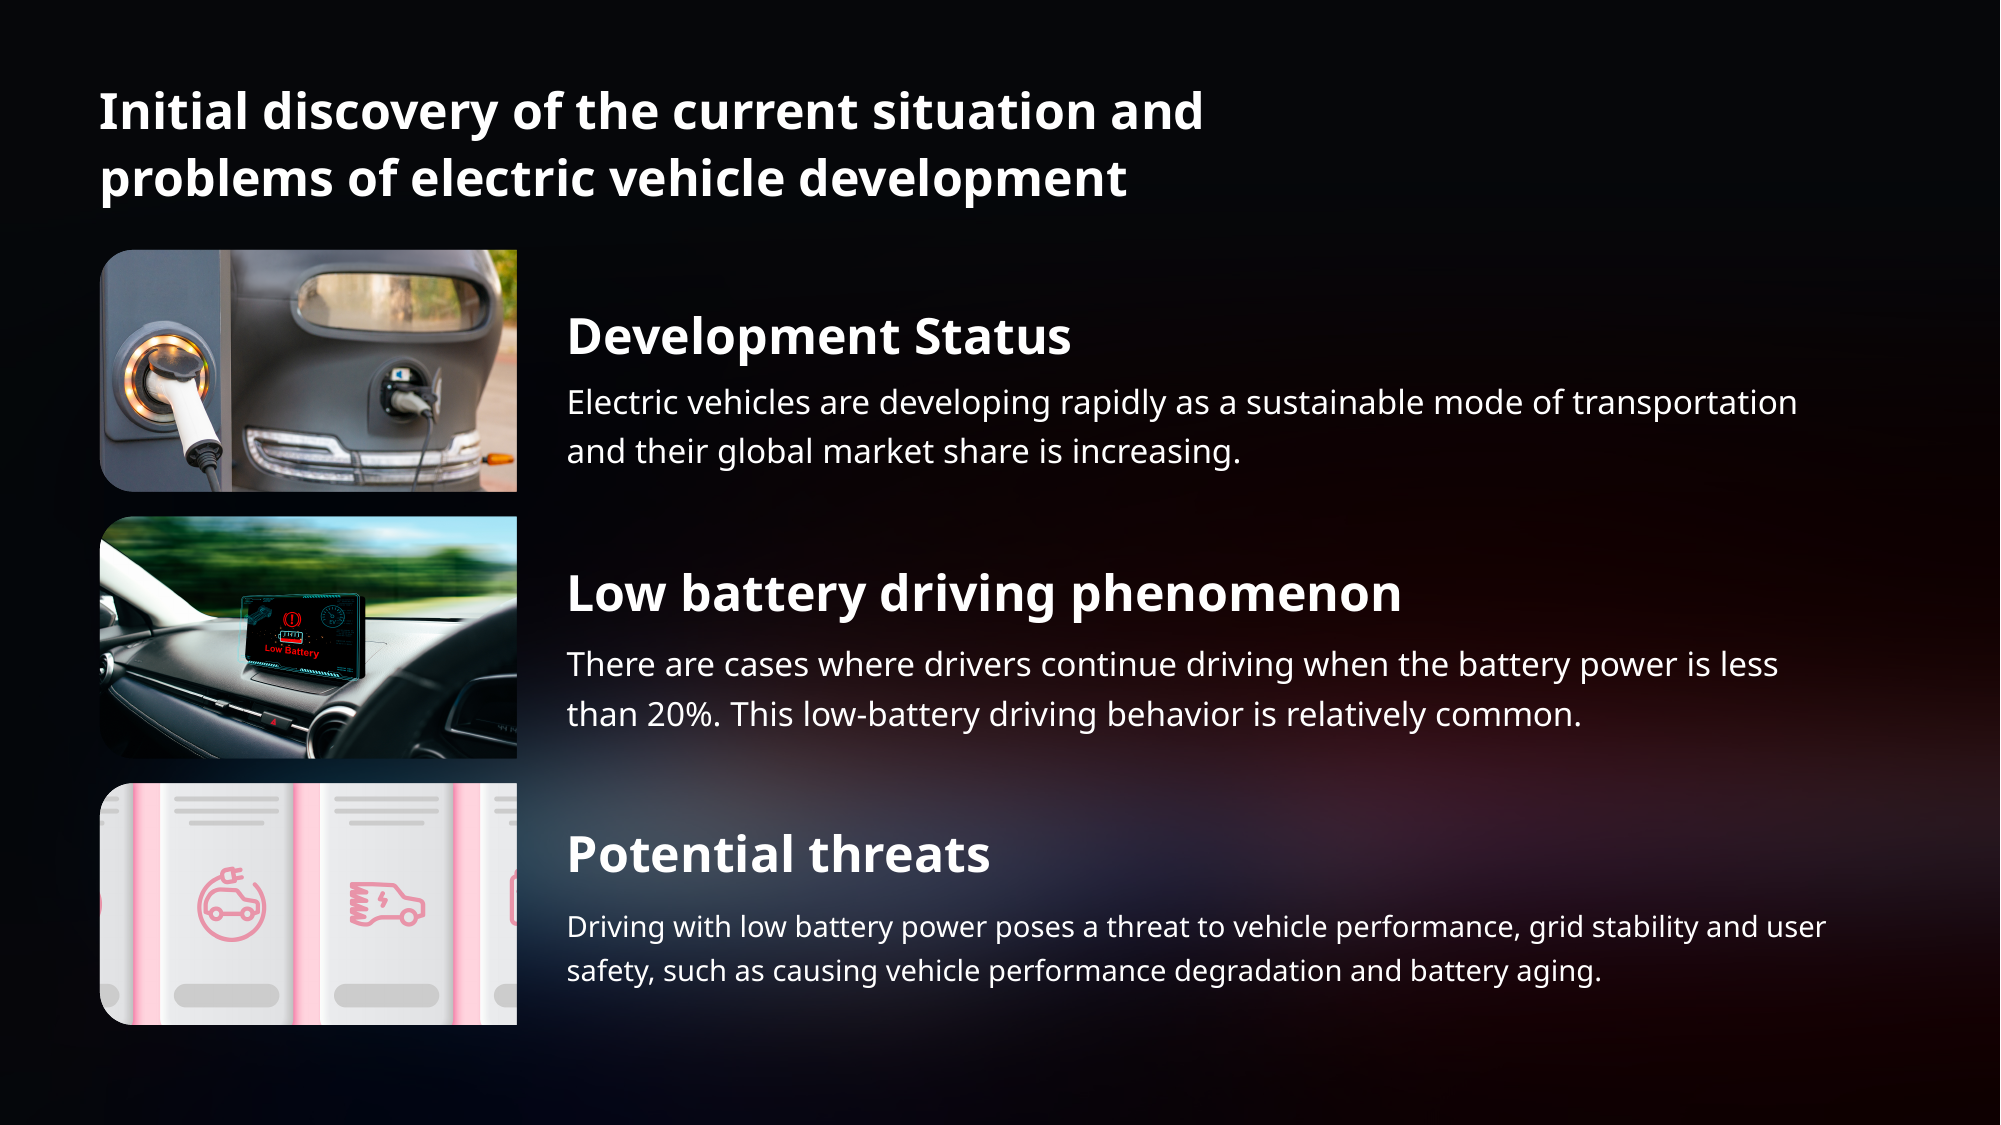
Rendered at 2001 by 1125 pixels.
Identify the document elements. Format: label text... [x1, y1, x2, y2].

list Potential threats [566, 815, 1850, 883]
list Driving with low battery power poses a threat to vehicle performance, grid stability and user safety, such as causing vehicle performance degradation and battery aging. [566, 900, 1850, 1003]
picture [0, 0, 2000, 1125]
list Development Status [566, 298, 1850, 365]
list There are cases where drivers continue driving when the battery power is less than 20%. This low-battery driving behavior is relatively common. [566, 633, 1850, 739]
title Initial discovery of the current situation and problems of electric vehicle development [99, 72, 1228, 173]
list Electric vehicles are developing rapidly as a sustainable mode of transportation and their global market share is increasing. [566, 370, 1850, 471]
list Low battery driving phenomenon [566, 554, 1850, 622]
